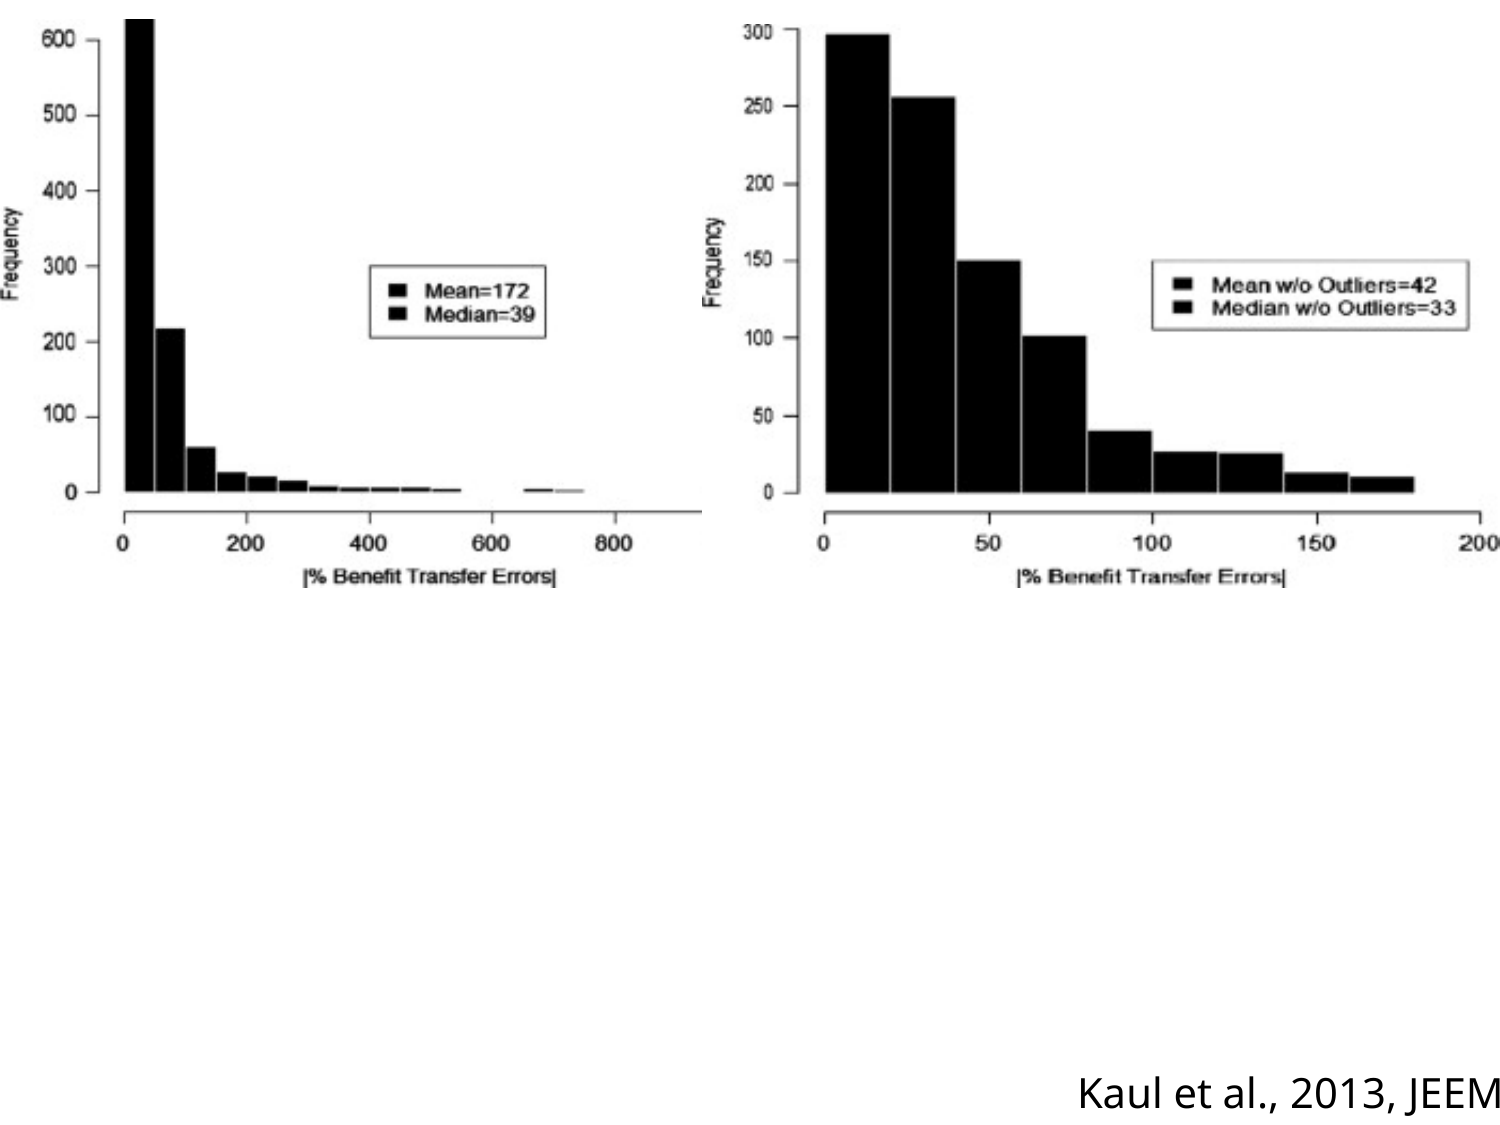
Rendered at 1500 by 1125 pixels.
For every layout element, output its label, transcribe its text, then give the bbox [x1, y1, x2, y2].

text_box Kaul et al., 2013, JEEM [1062, 1059, 1500, 1125]
picture [0, 19, 1500, 588]
